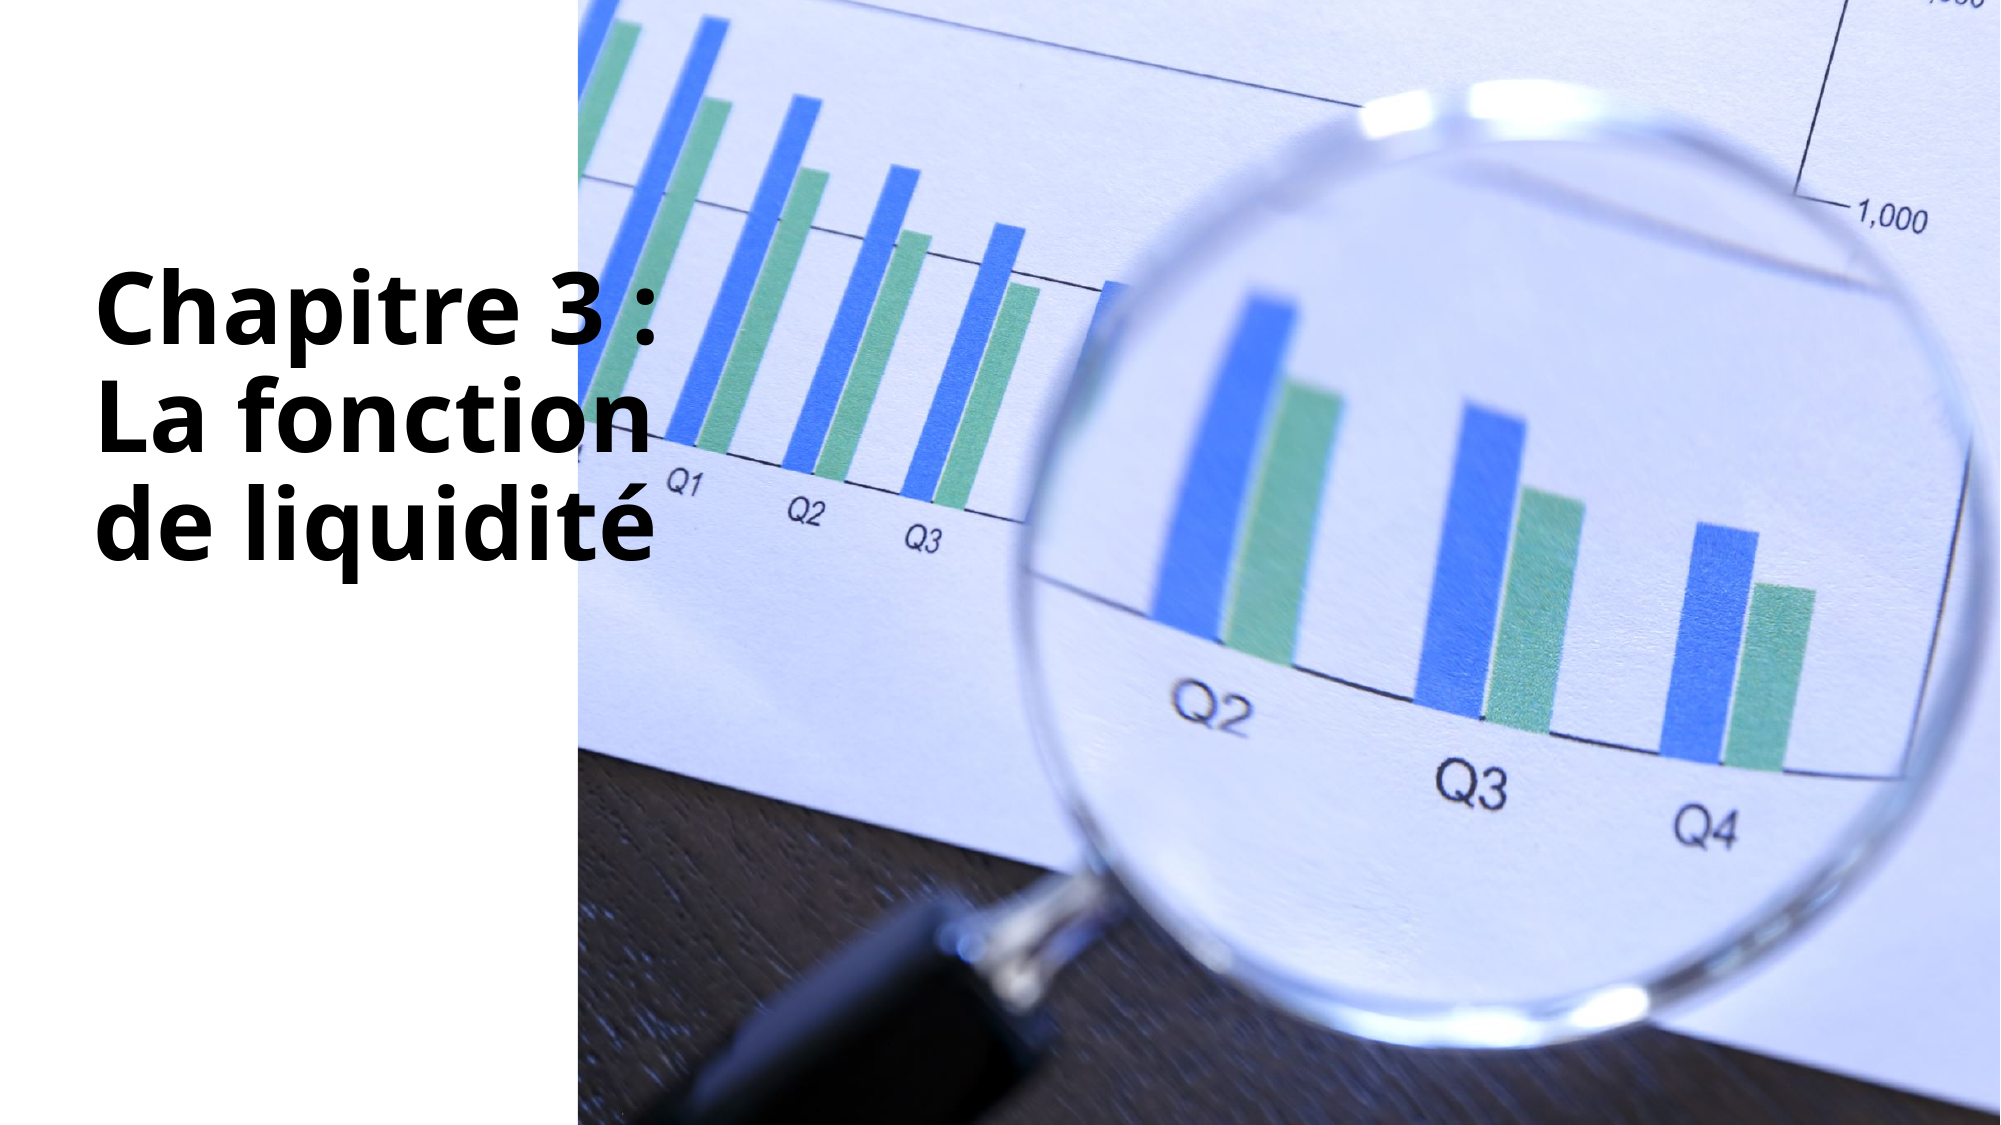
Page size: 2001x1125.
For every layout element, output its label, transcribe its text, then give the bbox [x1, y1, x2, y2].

title Chapitre 3 : La fonction de liquidité [78, 184, 577, 710]
picture [577, 0, 2000, 1125]
